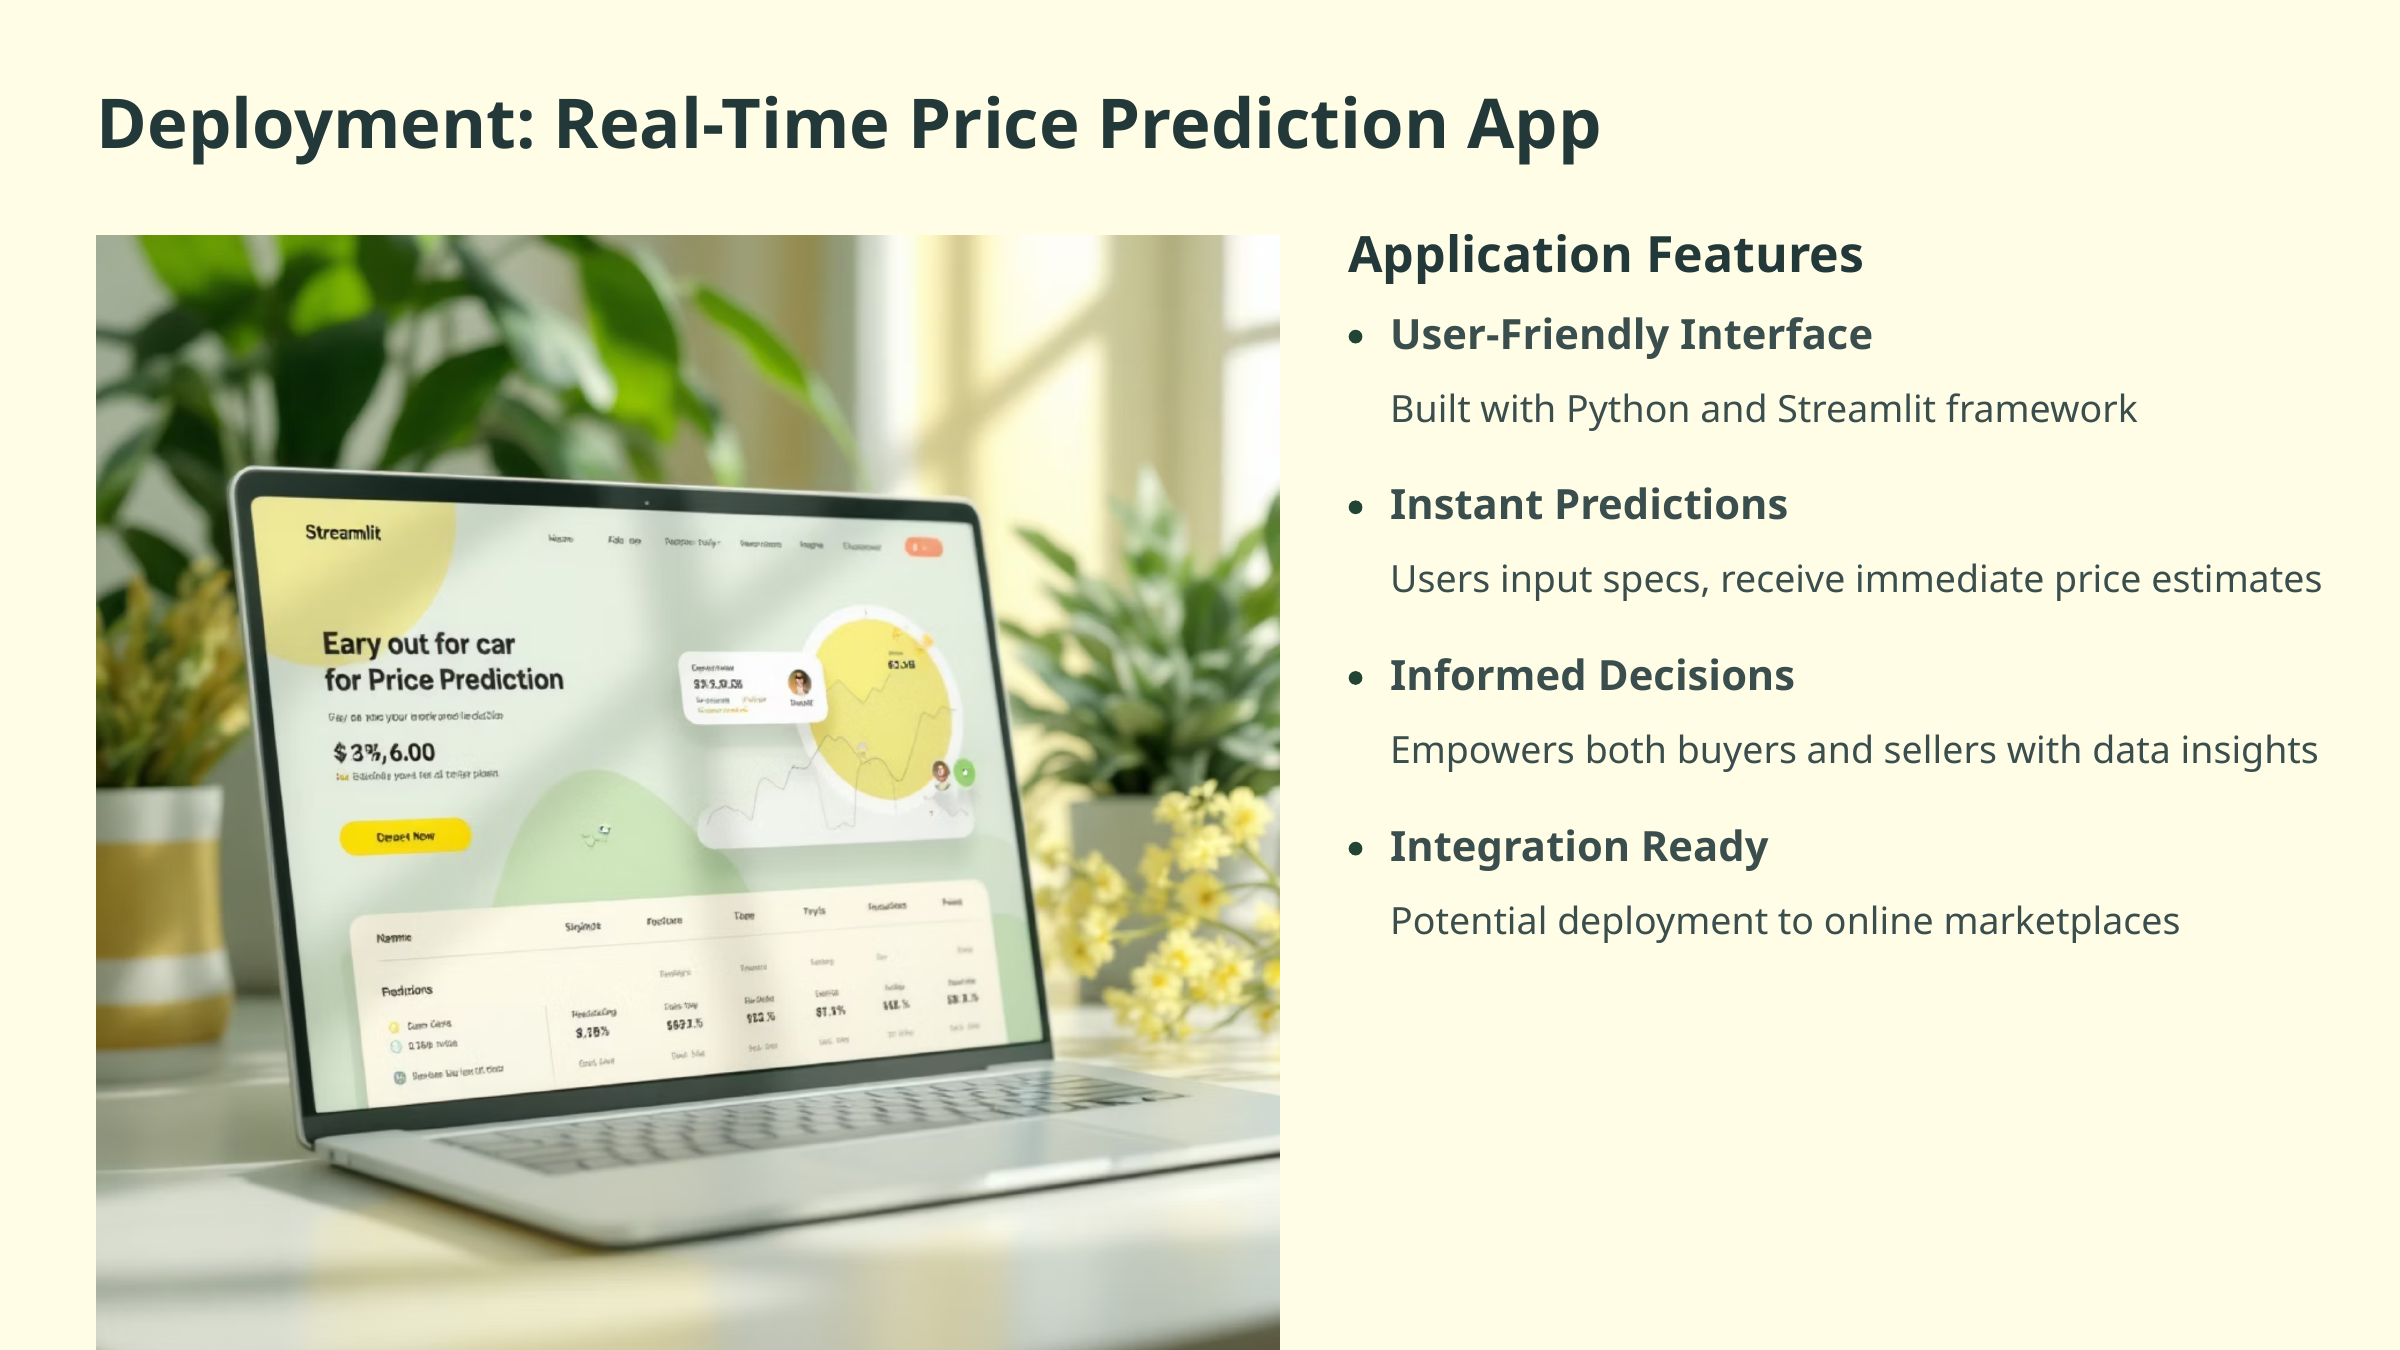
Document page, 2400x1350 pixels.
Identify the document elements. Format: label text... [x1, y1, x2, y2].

picture [96, 235, 1280, 1350]
text_box [1348, 329, 1363, 344]
text_box Users input specs, receive immediate price estimates [1390, 556, 2305, 601]
text_box User-Friendly Interface [1390, 315, 1830, 359]
text_box Application Features [1348, 231, 1822, 284]
text_box Built with Python and Streamlit framework [1390, 385, 2305, 431]
text_box [1348, 671, 1363, 685]
text_box [1348, 841, 1363, 856]
text_box [1348, 500, 1363, 515]
text_box Potential deployment to online marketplaces [1390, 897, 2305, 943]
text_box Informed Decisions [1390, 656, 1760, 700]
text_box Instant Predictions [1390, 485, 1748, 529]
text_box Empowers both buyers and sellers with data insights [1390, 727, 2305, 772]
text_box Deployment: Real-Time Price Prediction App [96, 76, 1795, 163]
text_box Integration Ready [1390, 827, 1737, 871]
